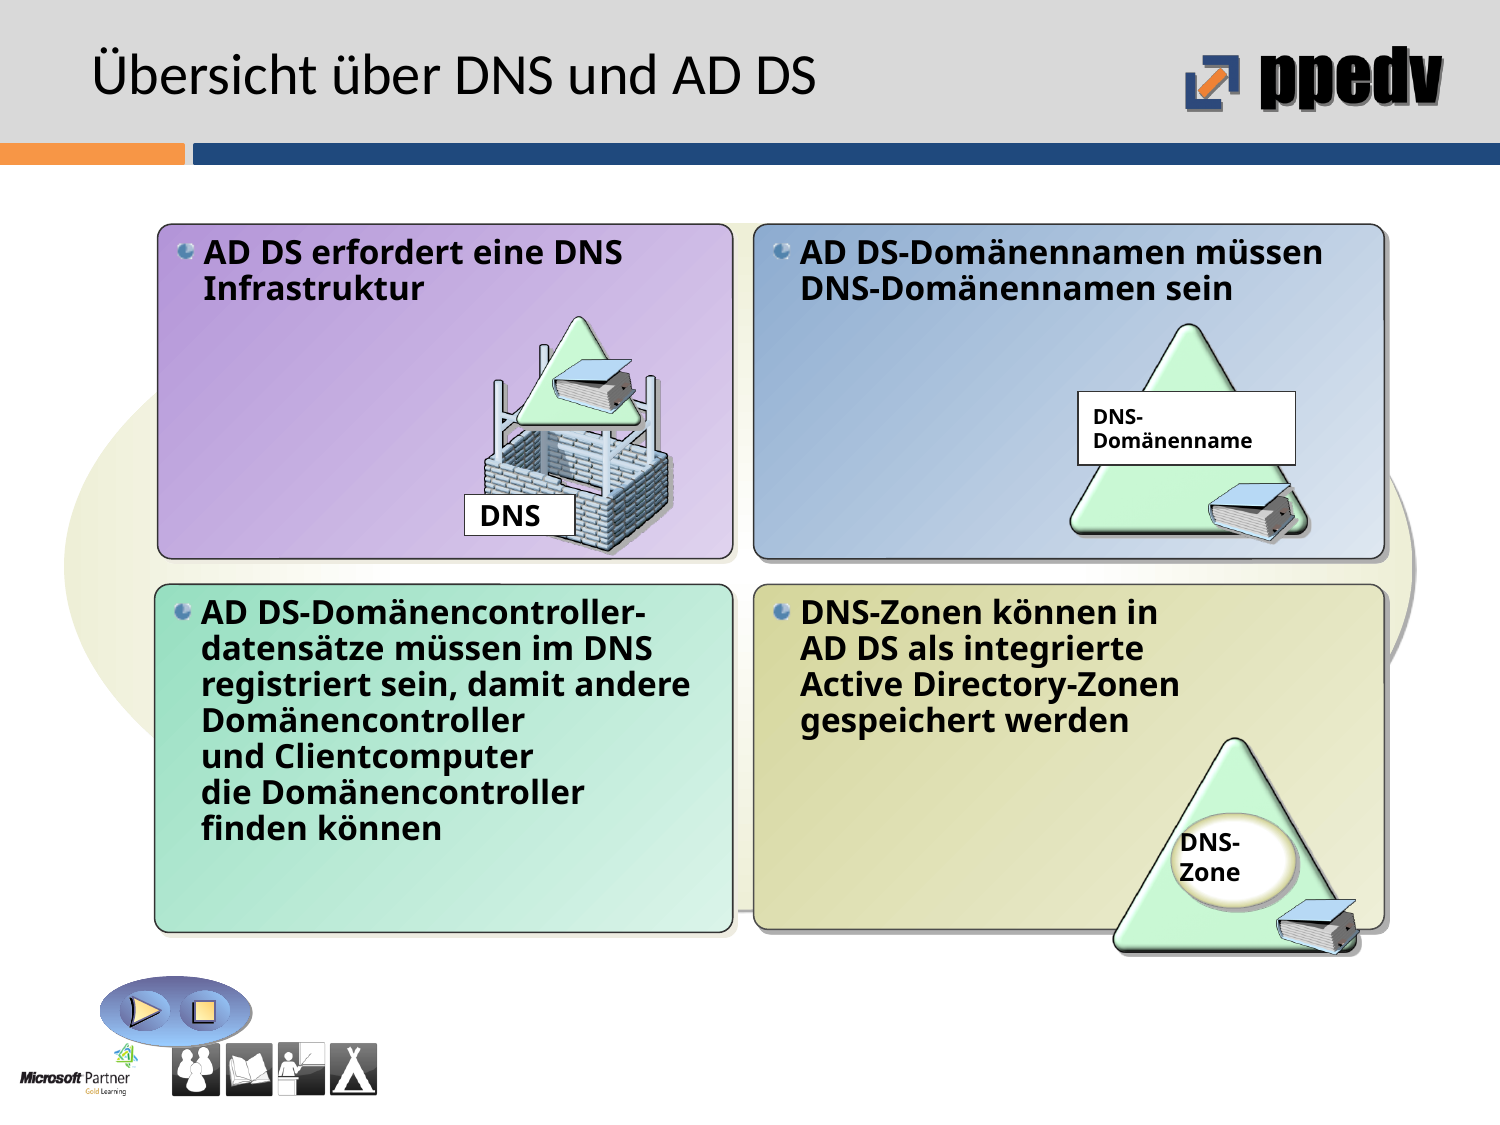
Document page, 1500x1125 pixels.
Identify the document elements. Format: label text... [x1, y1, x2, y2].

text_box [157, 223, 734, 559]
picture [1175, 40, 1465, 123]
title Übersicht über DNS und AD DS [76, 5, 1140, 138]
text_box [753, 584, 1385, 955]
text_box [64, 223, 1413, 910]
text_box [179, 990, 231, 1032]
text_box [753, 223, 1385, 559]
picture [173, 602, 193, 622]
picture [5, 1023, 396, 1118]
text_box AD DS-Domänencontroller-datensätze müssen im DNS registriert sein, damit andere Domänencontroller und Clientcomputer die Domänencontroller finden können [154, 584, 733, 933]
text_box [99, 975, 251, 1047]
